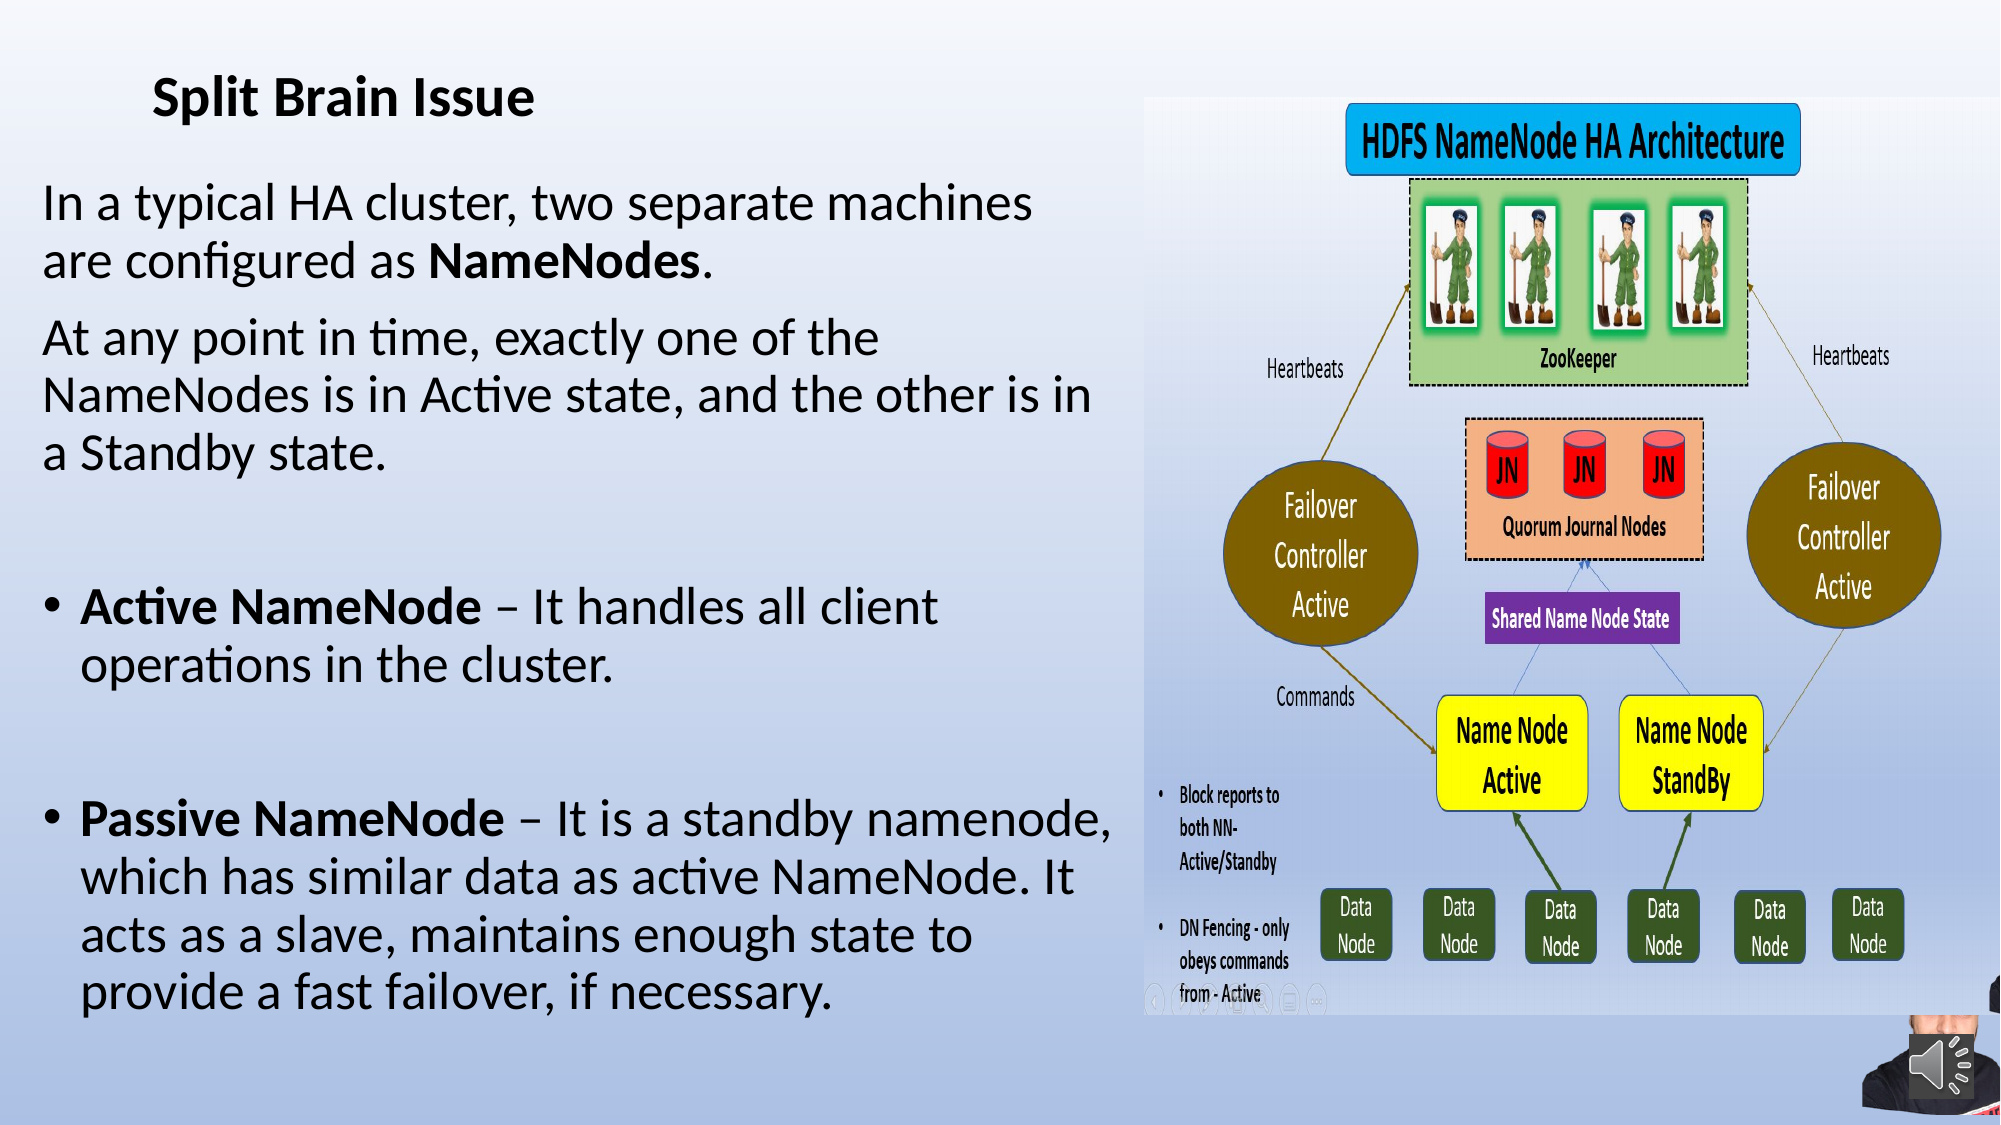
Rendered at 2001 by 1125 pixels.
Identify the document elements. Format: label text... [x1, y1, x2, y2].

picture [1144, 97, 2001, 1115]
title Split Brain Issue [137, 59, 1863, 135]
list In a typical HA cluster, two separate machines are configured as NameNodes. At any point in time, exactly one of the NameNodes is in Active state, and the other is in a Standby state. Active NameNode – It handles all client operations in the cluster. Passive NameNode – It is a standby namenode, which has similar data as active NameNode. It acts as a slave, maintains enough state to provide a fast failover, if necessary. [27, 166, 1129, 1085]
